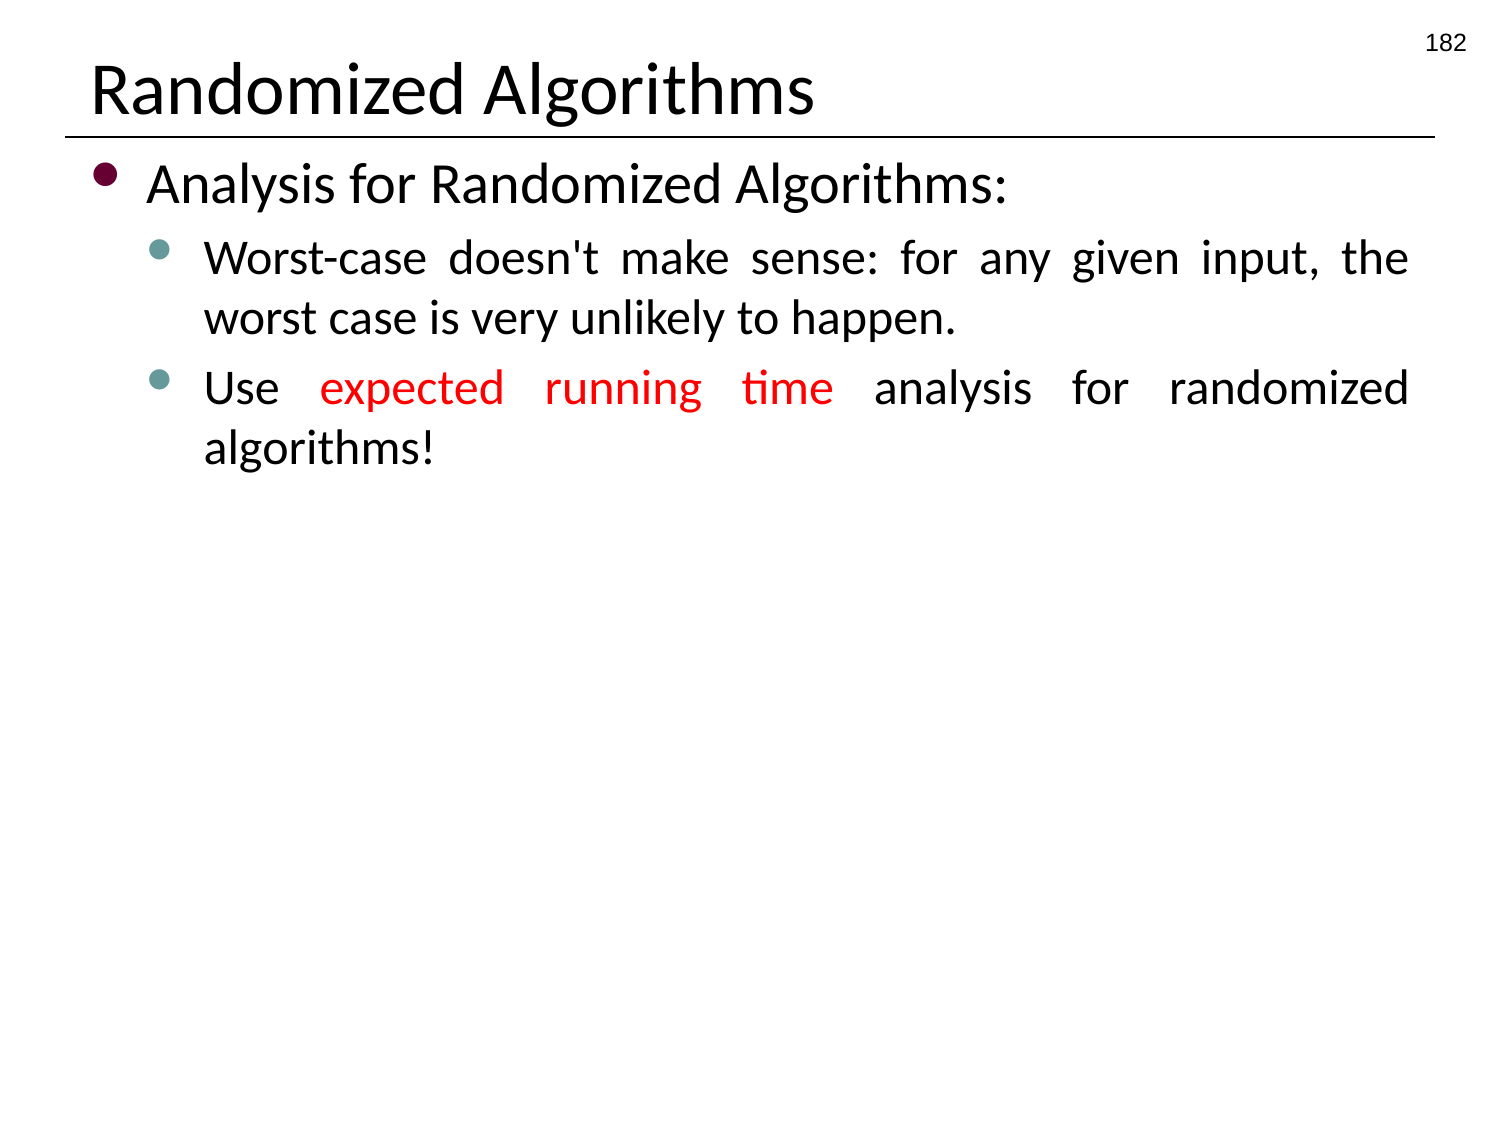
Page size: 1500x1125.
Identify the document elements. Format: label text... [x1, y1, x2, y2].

slide_number 182 [1131, 18, 1483, 62]
title Randomized Algorithms [75, 20, 1425, 137]
list Analysis for Randomized Algorithms: Worst-case doesn't make sense: for any given input, the worst case is very unlikely to happen. Use expected running time analysis for randomized algorithms! [75, 137, 1425, 948]
